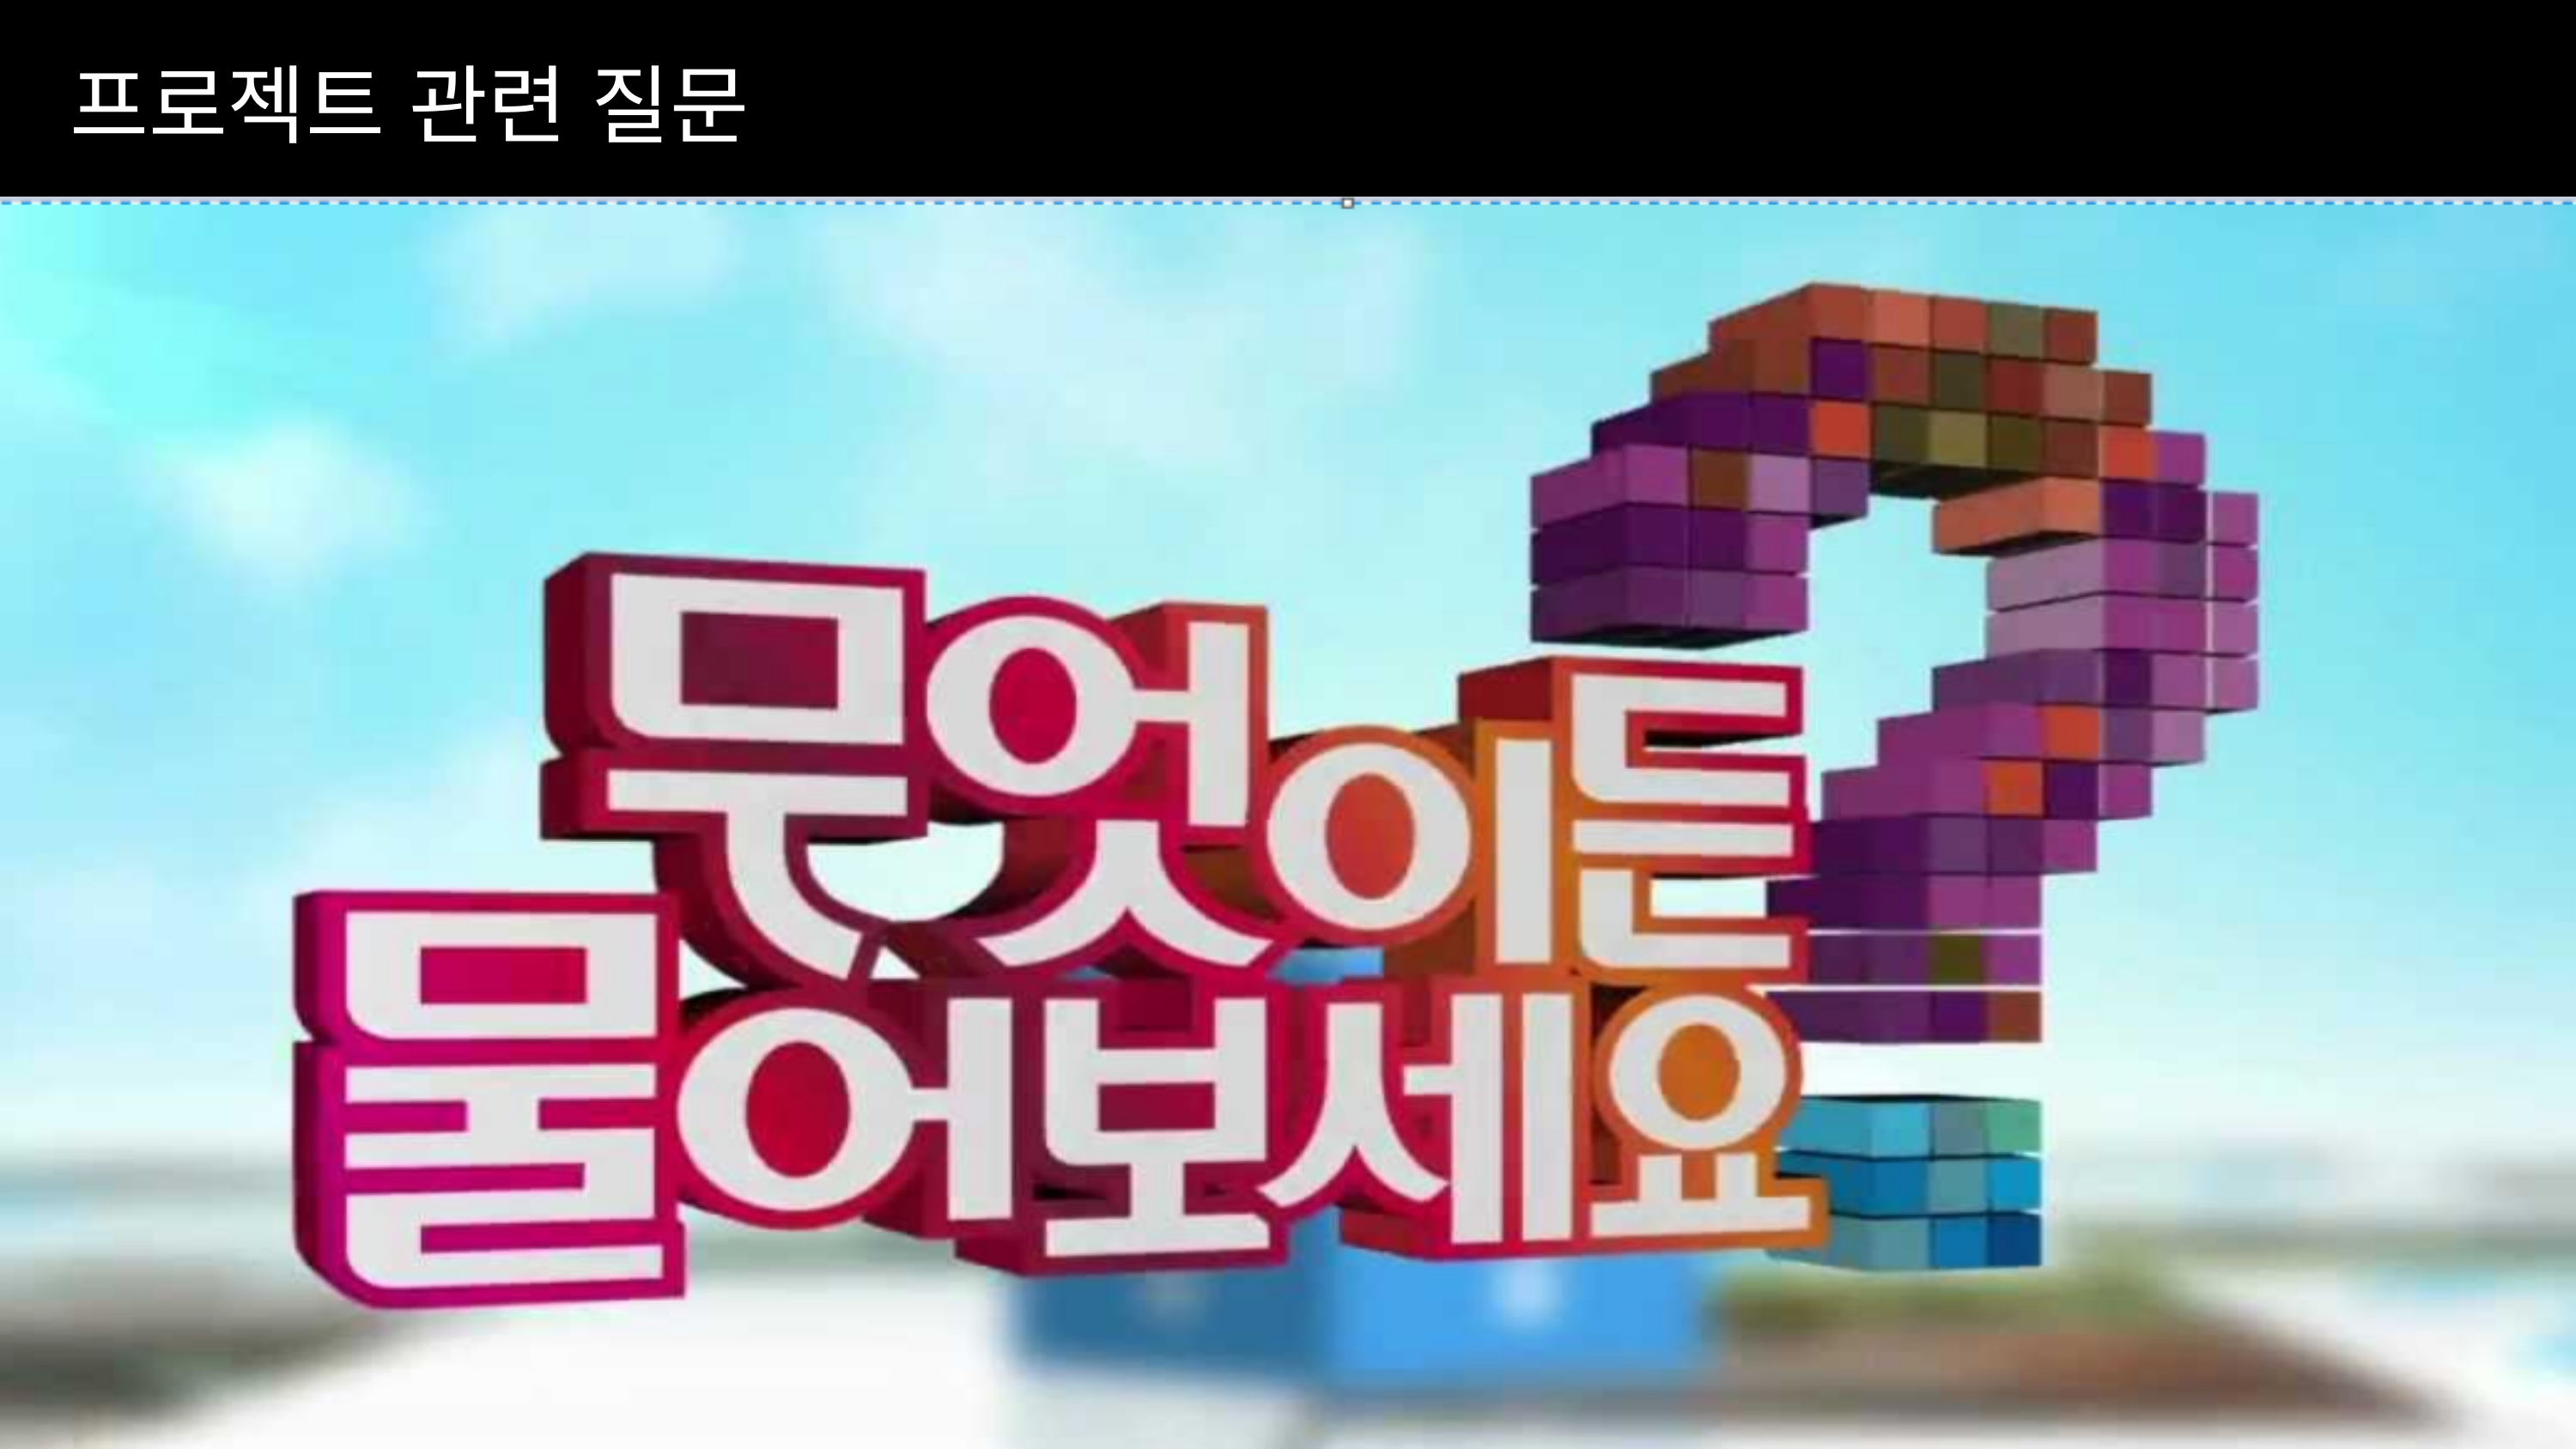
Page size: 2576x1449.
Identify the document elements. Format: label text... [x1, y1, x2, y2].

text_box 프로젝트 관련 질문 [57, 45, 763, 161]
picture [0, 197, 2576, 1449]
